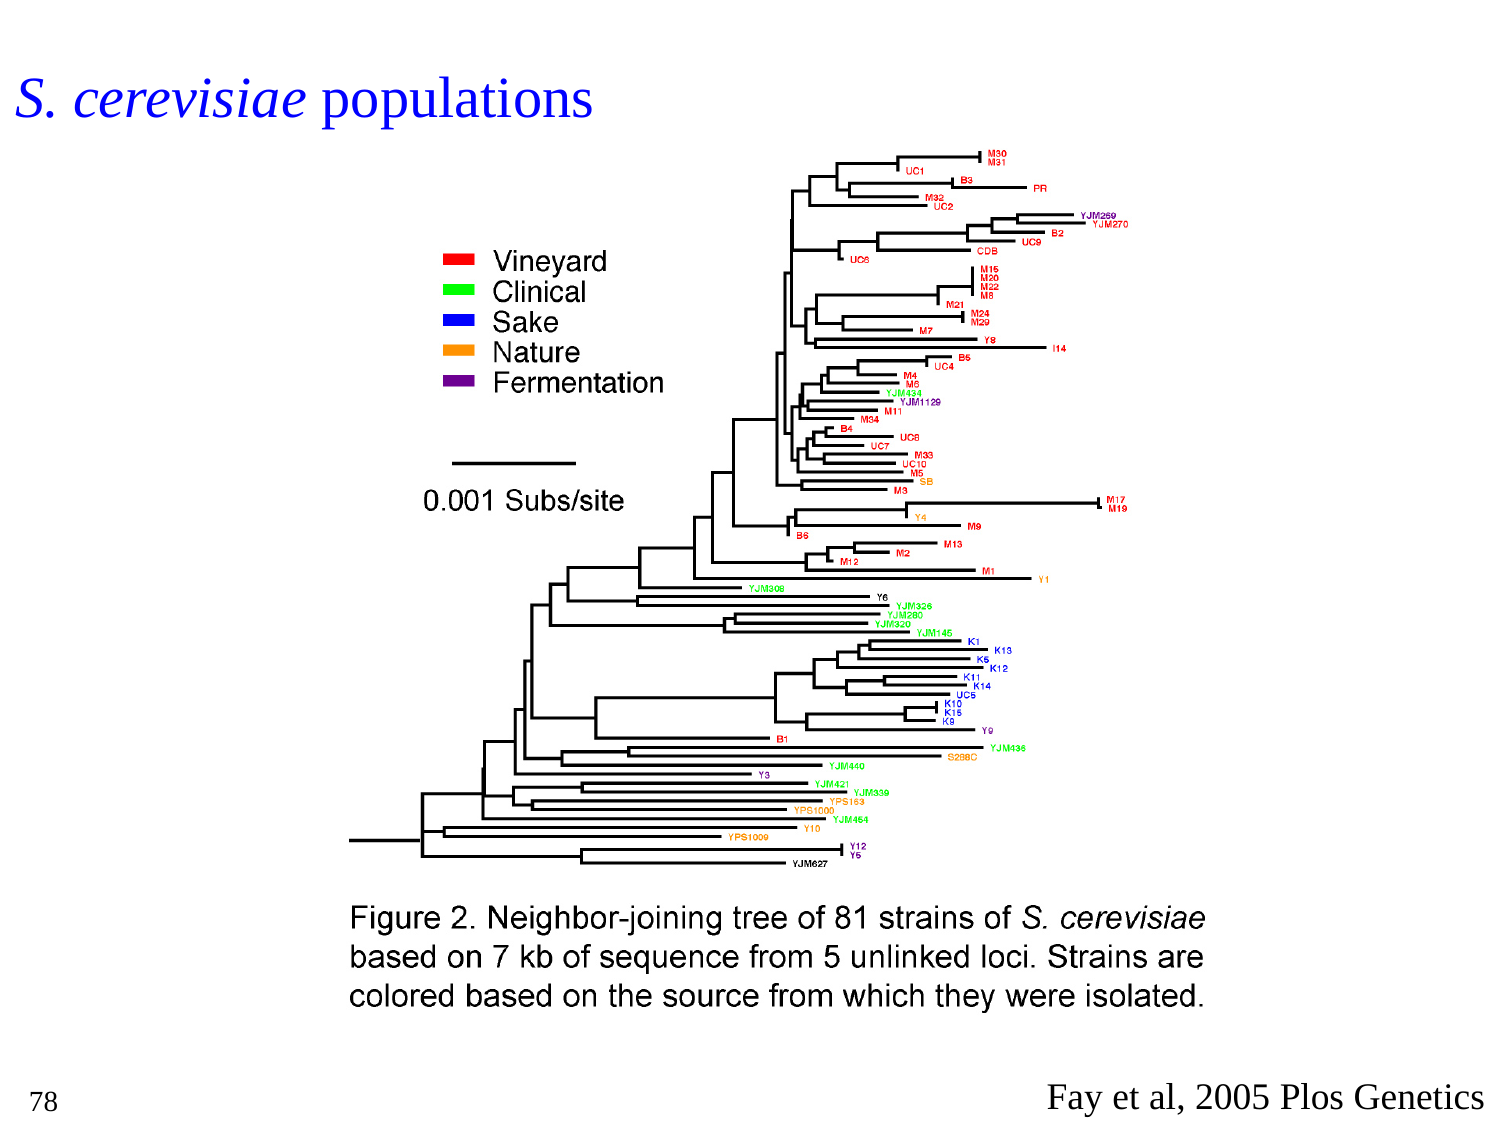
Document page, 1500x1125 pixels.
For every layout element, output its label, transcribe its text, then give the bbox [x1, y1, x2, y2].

title S. cerevisiae populations [0, 0, 1276, 188]
picture [339, 134, 1238, 1034]
text_box Fay et al, 2005 Plos Genetics [1031, 1064, 1500, 1125]
